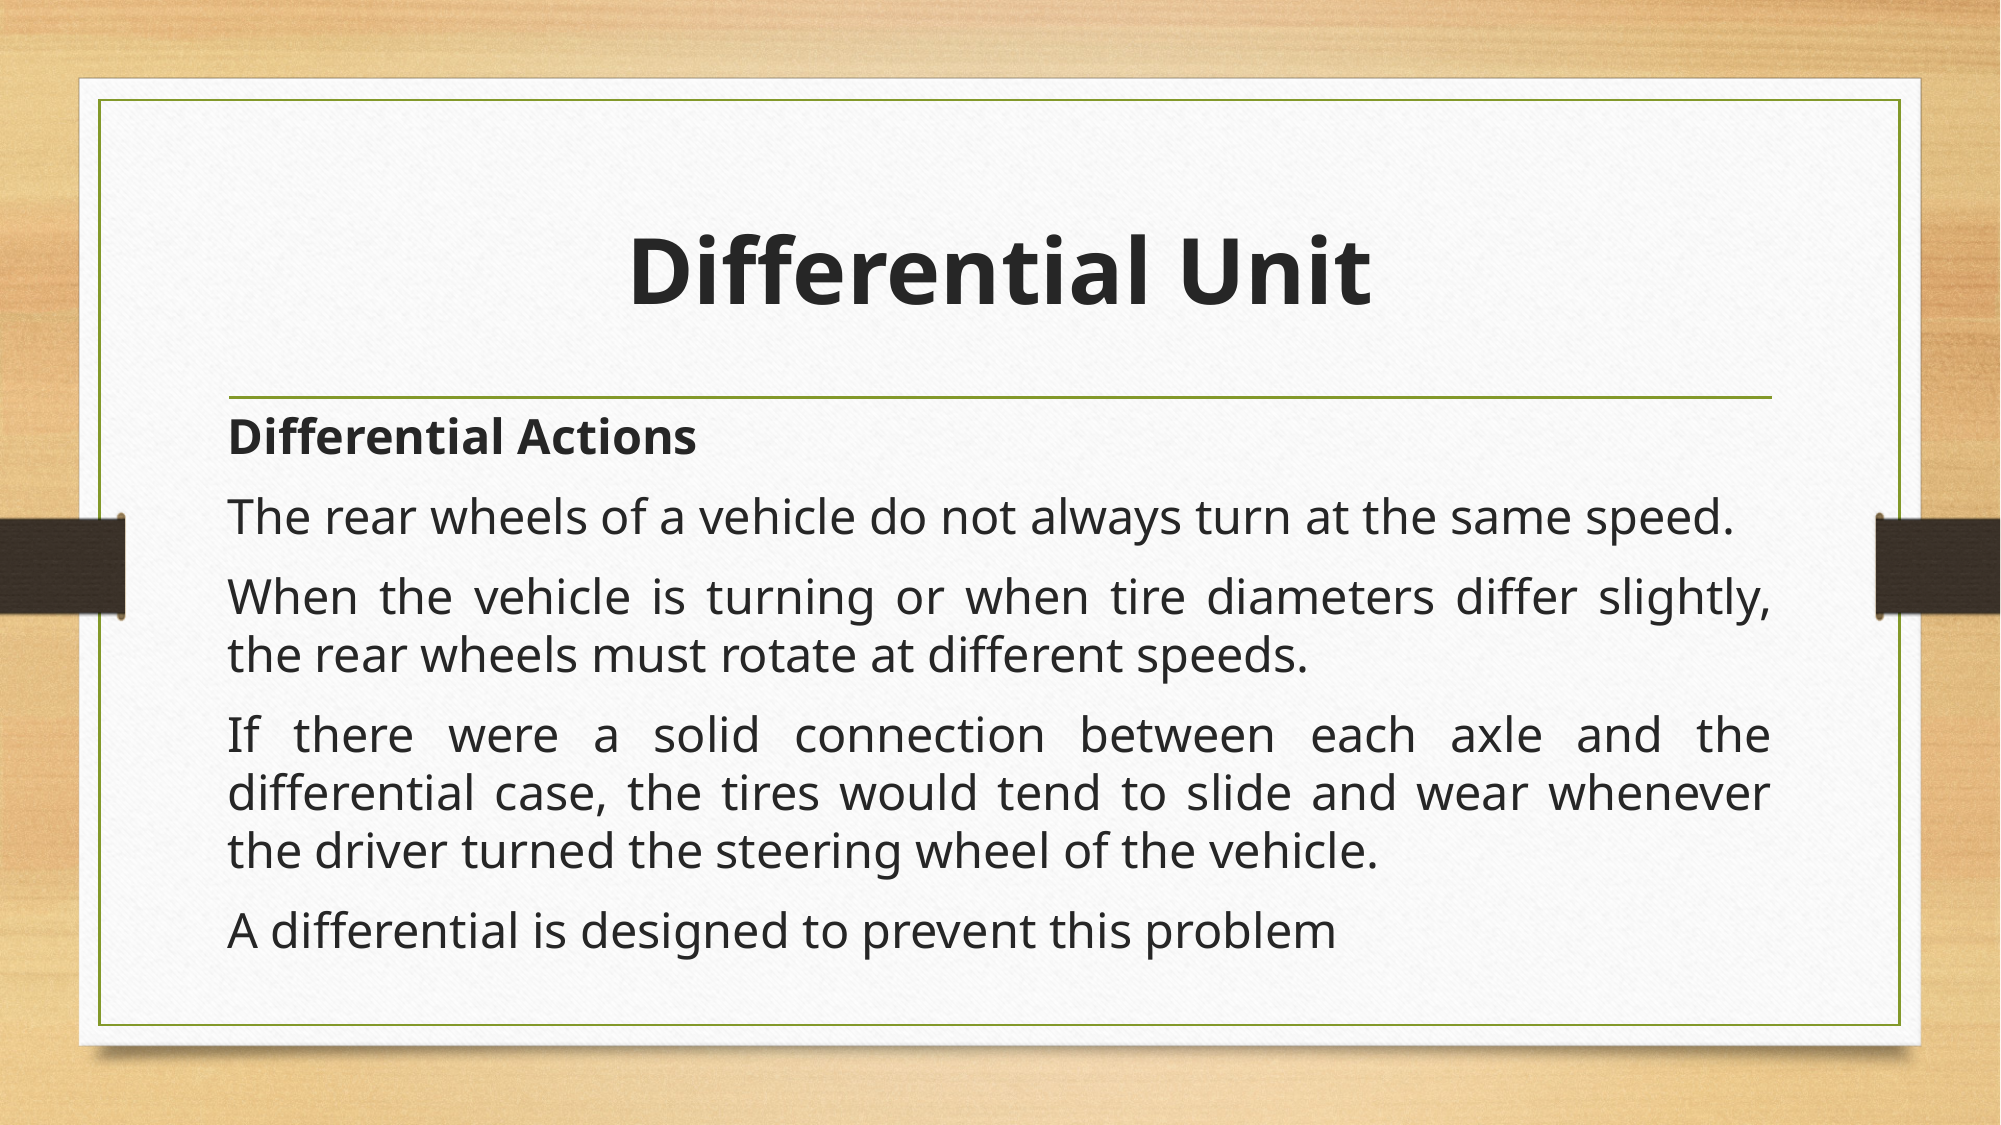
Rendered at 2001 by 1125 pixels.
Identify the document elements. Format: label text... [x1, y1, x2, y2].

picture [0, 0, 2001, 1125]
list Differential Actions The rear wheels of a vehicle do not always turn at the same speed. When the vehicle is turning or when tire diameters differ slightly, the rear wheels must rotate at different speeds. If there were a solid connection between each axle and the differential case, the tires would tend to slide and wear whenever the driver turned the steering wheel of the vehicle. A differential is designed to prevent this problem [212, 398, 1788, 1015]
title Differential Unit [212, 161, 1788, 375]
